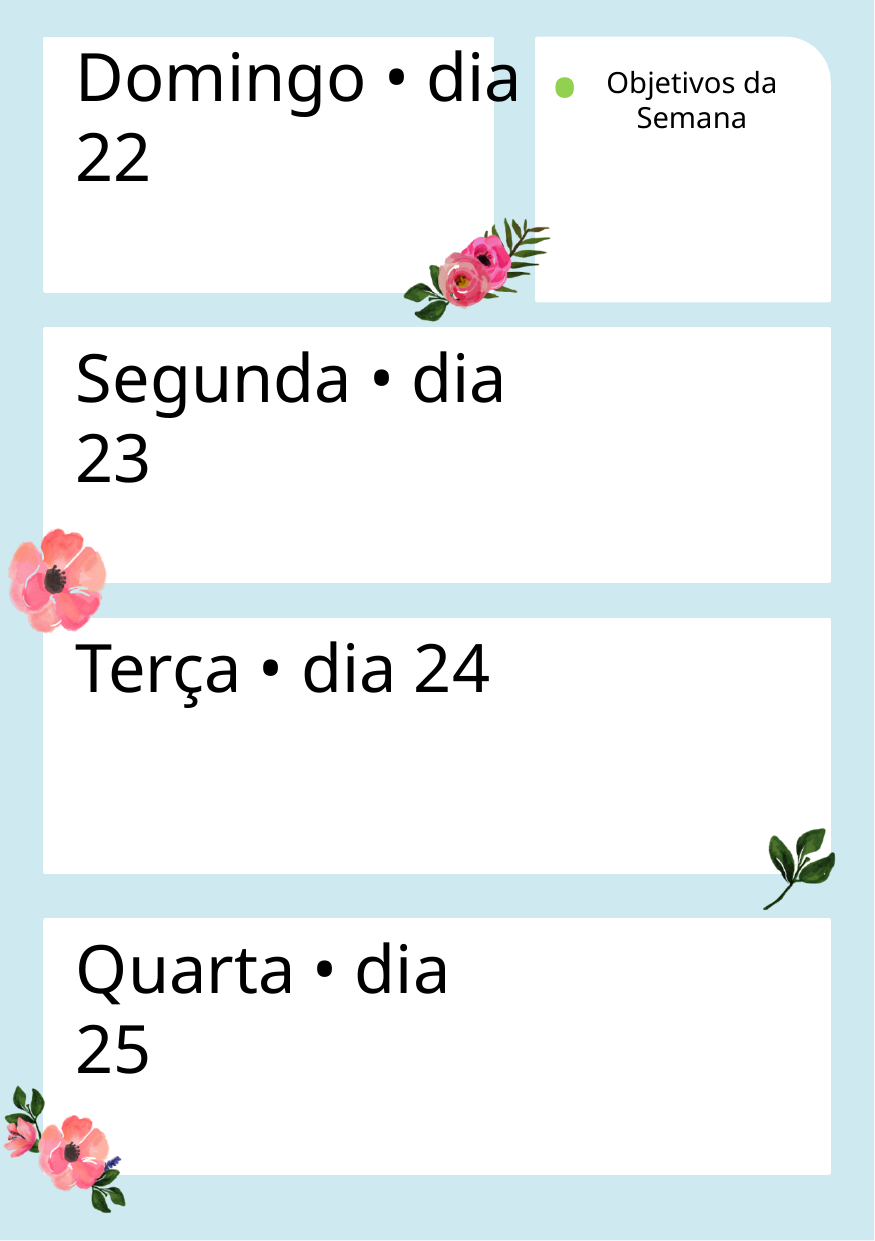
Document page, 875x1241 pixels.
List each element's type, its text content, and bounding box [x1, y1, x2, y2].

picture [0, 1084, 136, 1218]
text_box Segunda • dia 23 [63, 329, 539, 502]
text_box [43, 37, 494, 293]
picture [746, 823, 844, 924]
text_box [43, 327, 831, 583]
text_box [43, 918, 831, 1175]
text_box [535, 36, 831, 303]
text_box Terça • dia 24 [63, 620, 539, 713]
text_box [43, 618, 831, 874]
text_box Objetivos da Semana [601, 58, 838, 140]
picture [400, 212, 551, 331]
text_box • [537, 29, 601, 142]
text_box Domingo • dia 22 [63, 28, 539, 201]
text_box Quarta • dia 25 [63, 920, 539, 1093]
picture [0, 523, 110, 640]
